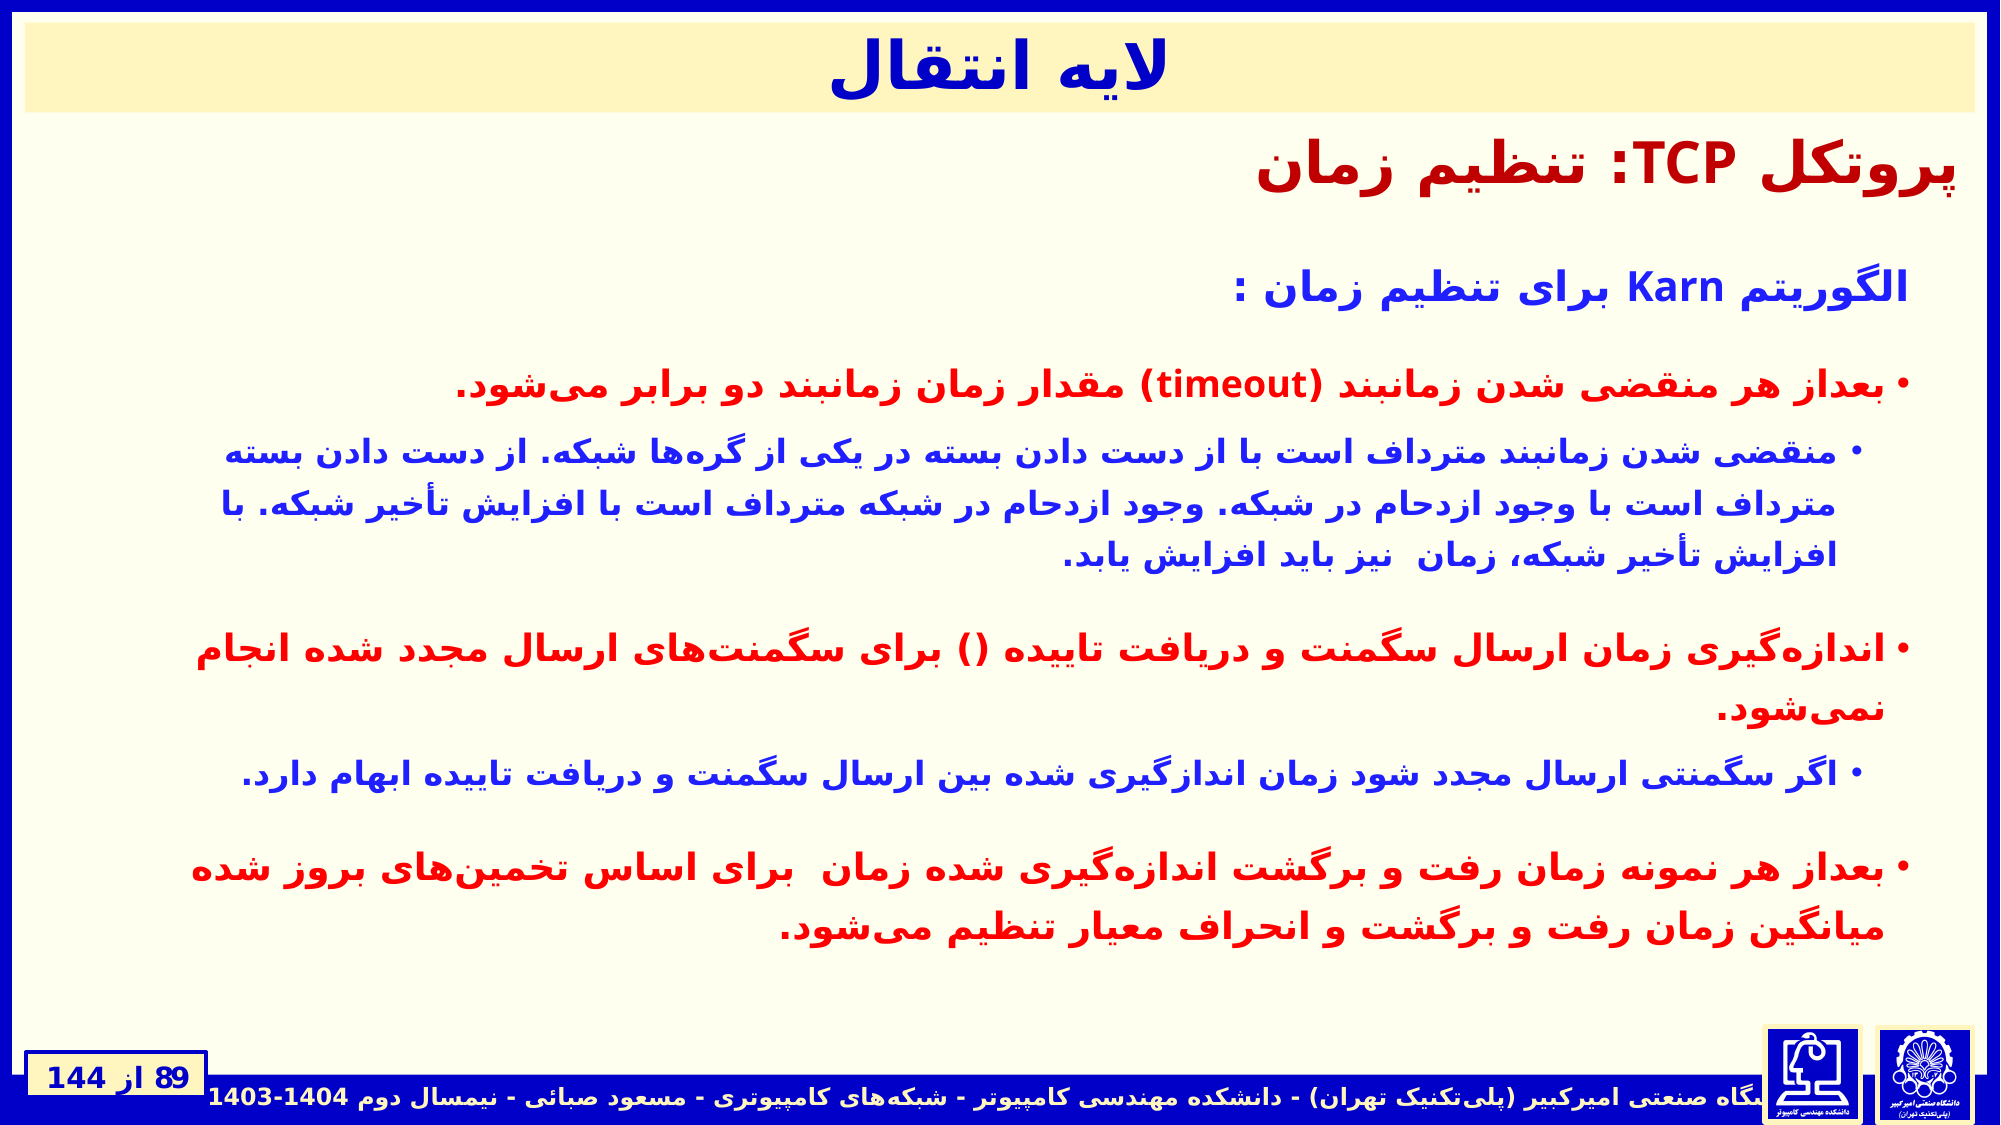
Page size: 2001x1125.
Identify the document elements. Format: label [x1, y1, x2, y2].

text_box [0, 0, 2000, 1125]
